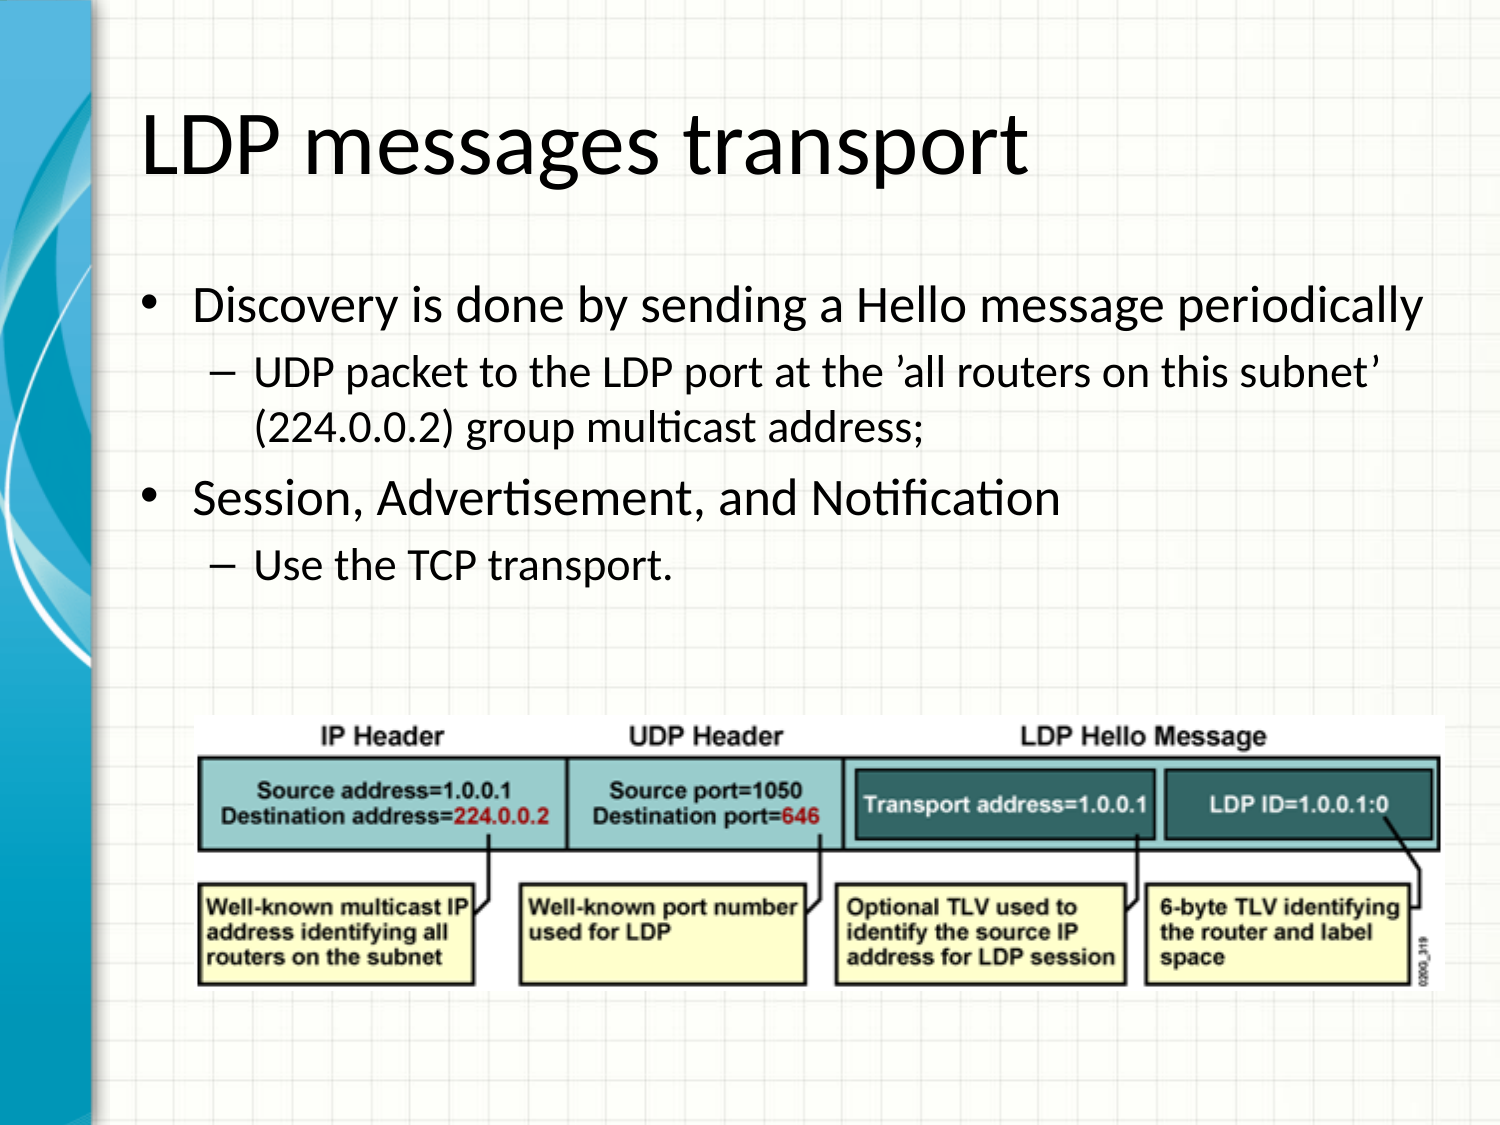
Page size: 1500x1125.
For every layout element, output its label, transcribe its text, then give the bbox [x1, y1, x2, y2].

list Discovery is done by sending a Hello message periodically UDP packet to the LDP port at the ’all routers on this subnet’ (224.0.0.2) group multicast address; Session, Advertisement, and Notification Use the TCP transport. [125, 261, 1450, 622]
title LDP messages transport [125, 44, 1450, 232]
picture [0, 0, 1500, 1125]
